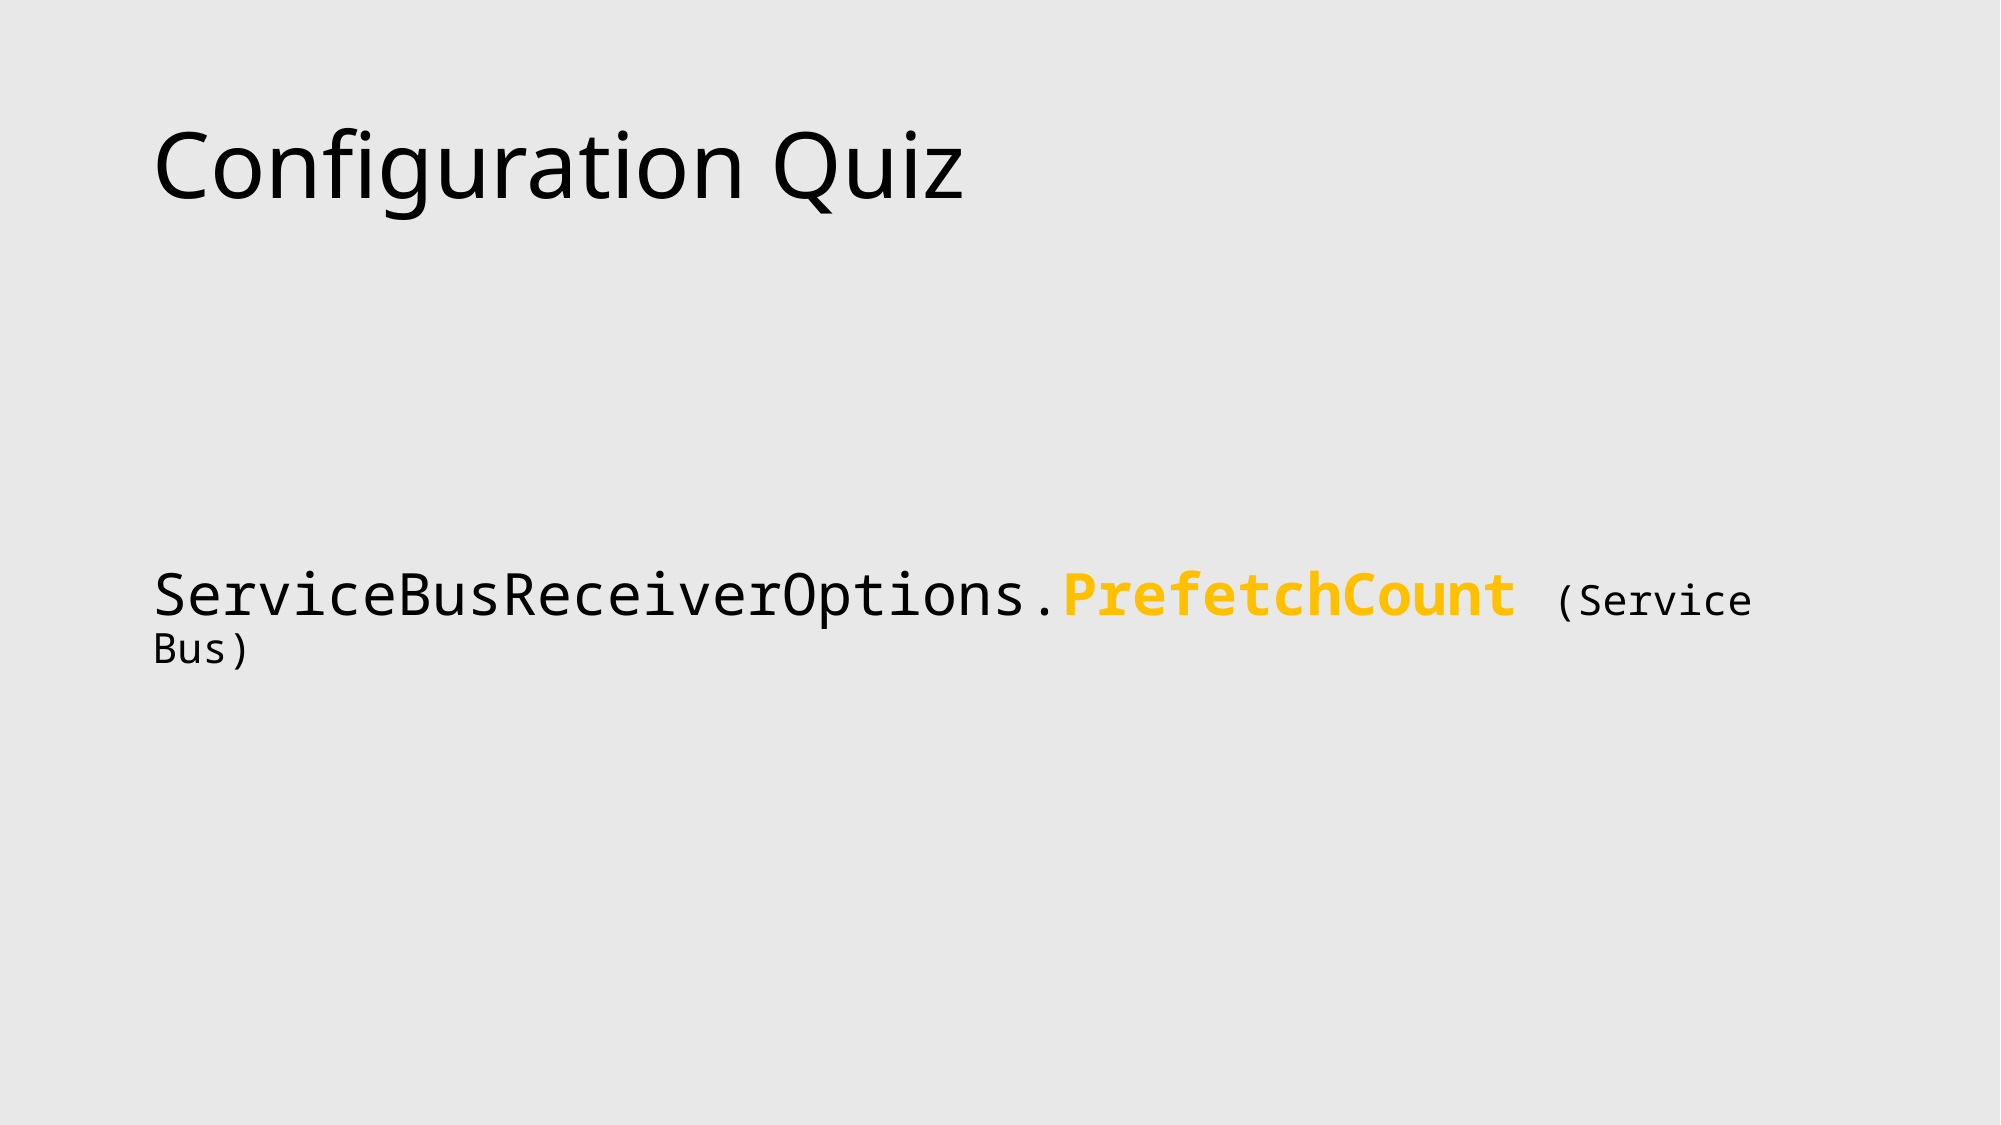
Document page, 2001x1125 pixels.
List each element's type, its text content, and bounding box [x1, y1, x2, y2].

list ServiceBusReceiverOptions.PrefetchCount (Service Bus) [137, 299, 1863, 1014]
title Configuration Quiz [137, 59, 1863, 278]
